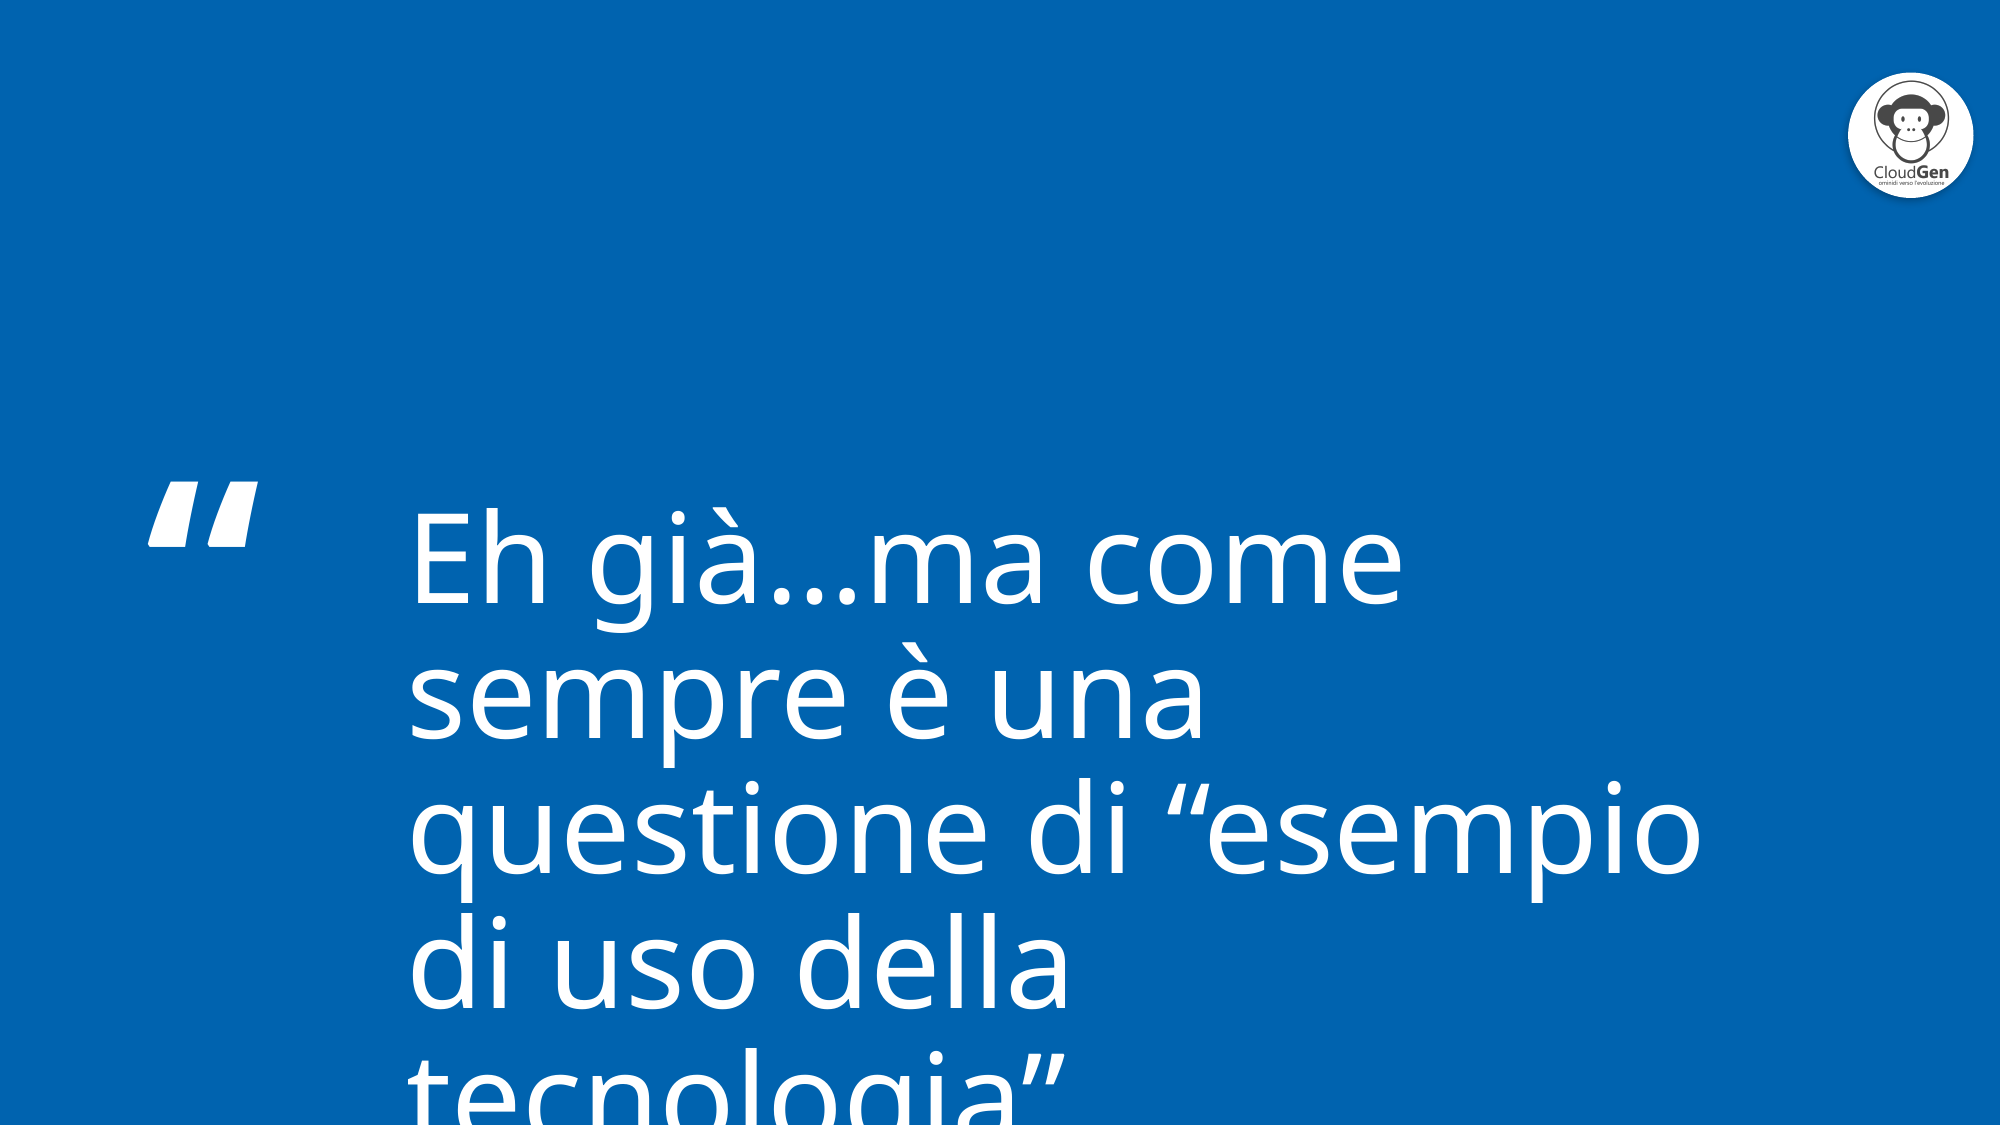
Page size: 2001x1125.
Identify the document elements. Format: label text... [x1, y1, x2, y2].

picture [1855, 75, 1967, 187]
list Eh già…ma come sempre è una questione di “esempio di uso della tecnologia” [391, 488, 1735, 975]
